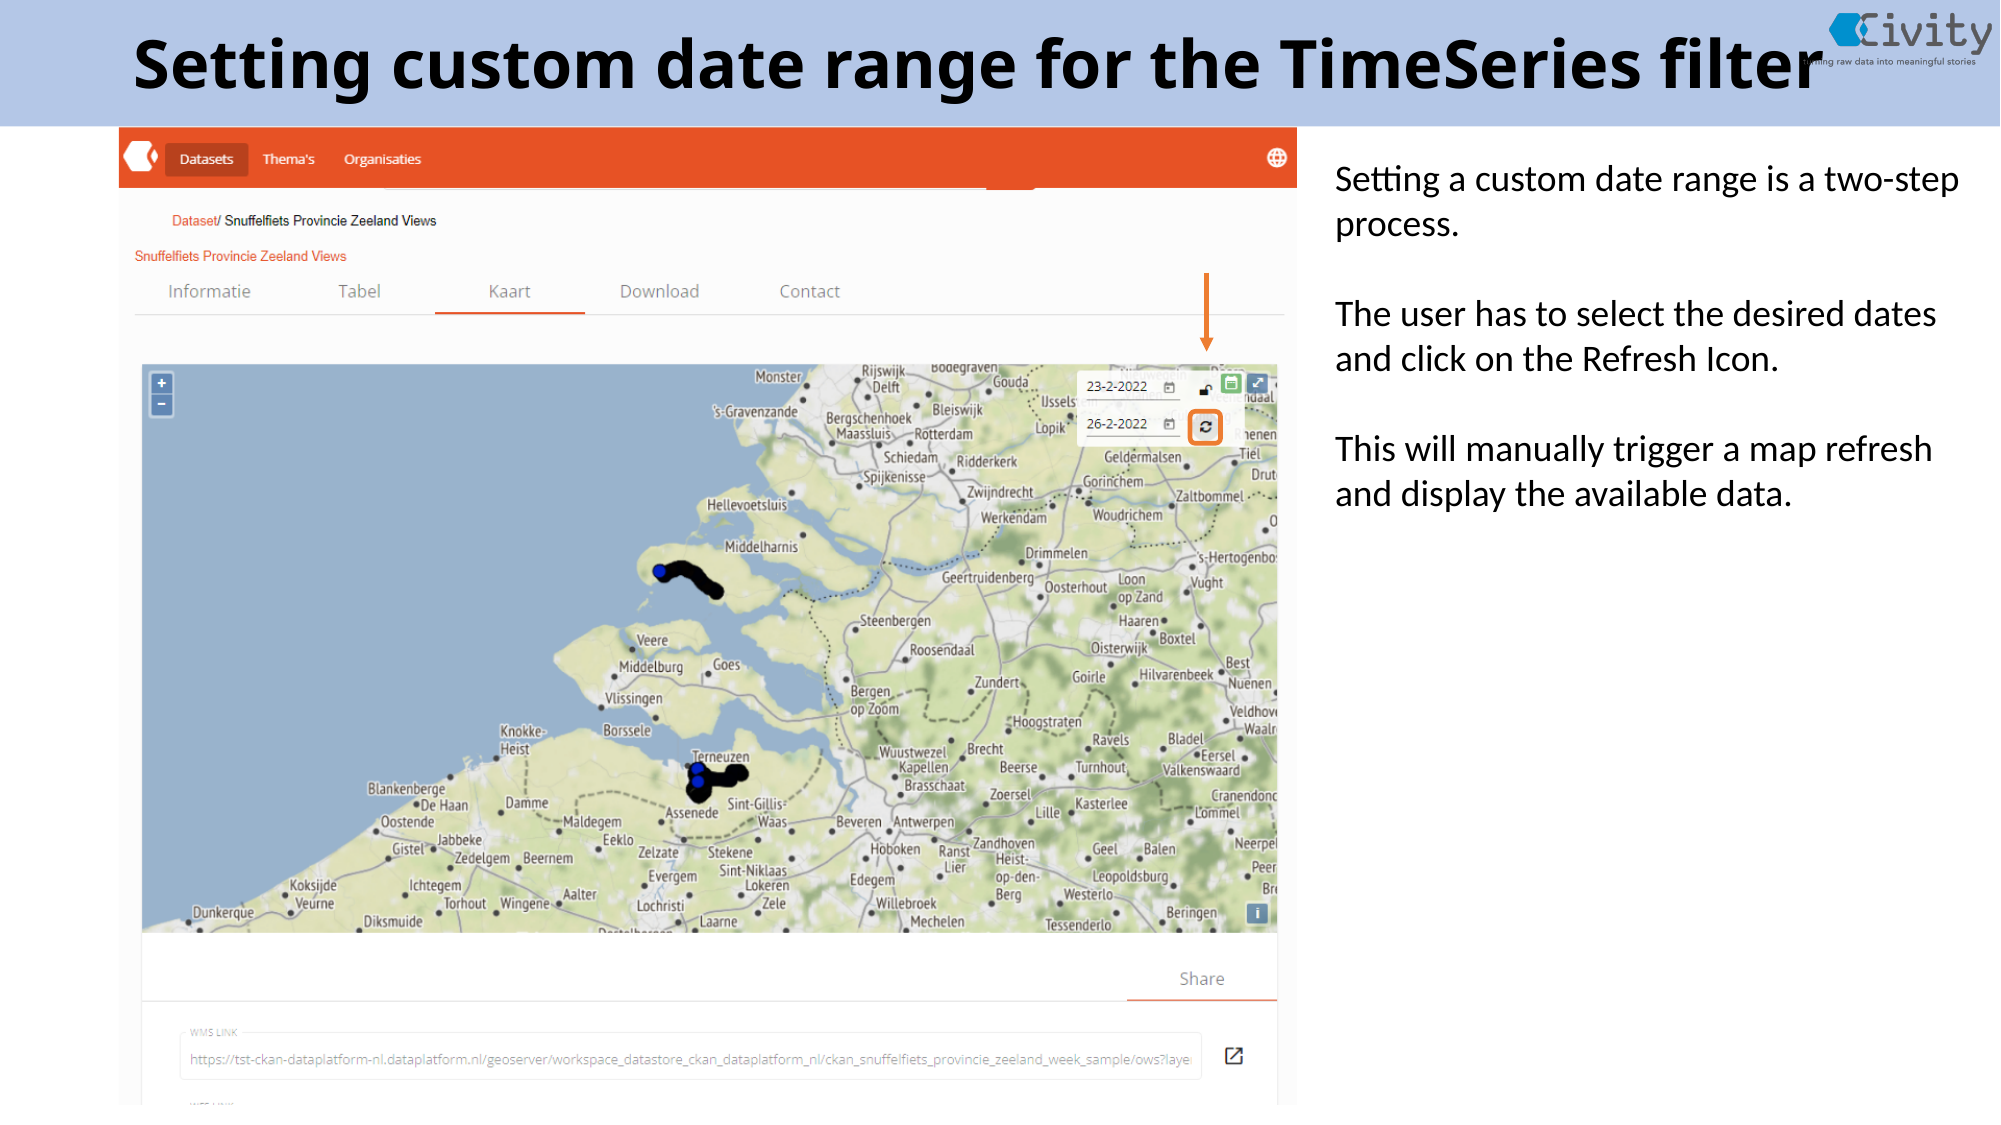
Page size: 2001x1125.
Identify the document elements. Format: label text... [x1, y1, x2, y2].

text_box Setting a custom date range is a two-step process. The user has to select the desired dates and click on the Refresh Icon. This will manually trigger a map refresh and display the available data. [1320, 146, 1980, 522]
picture [1797, 0, 2000, 84]
text_box [0, 0, 2000, 128]
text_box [118, 126, 1297, 1125]
text_box Setting custom date range for the TimeSeries filter [118, 14, 1980, 111]
